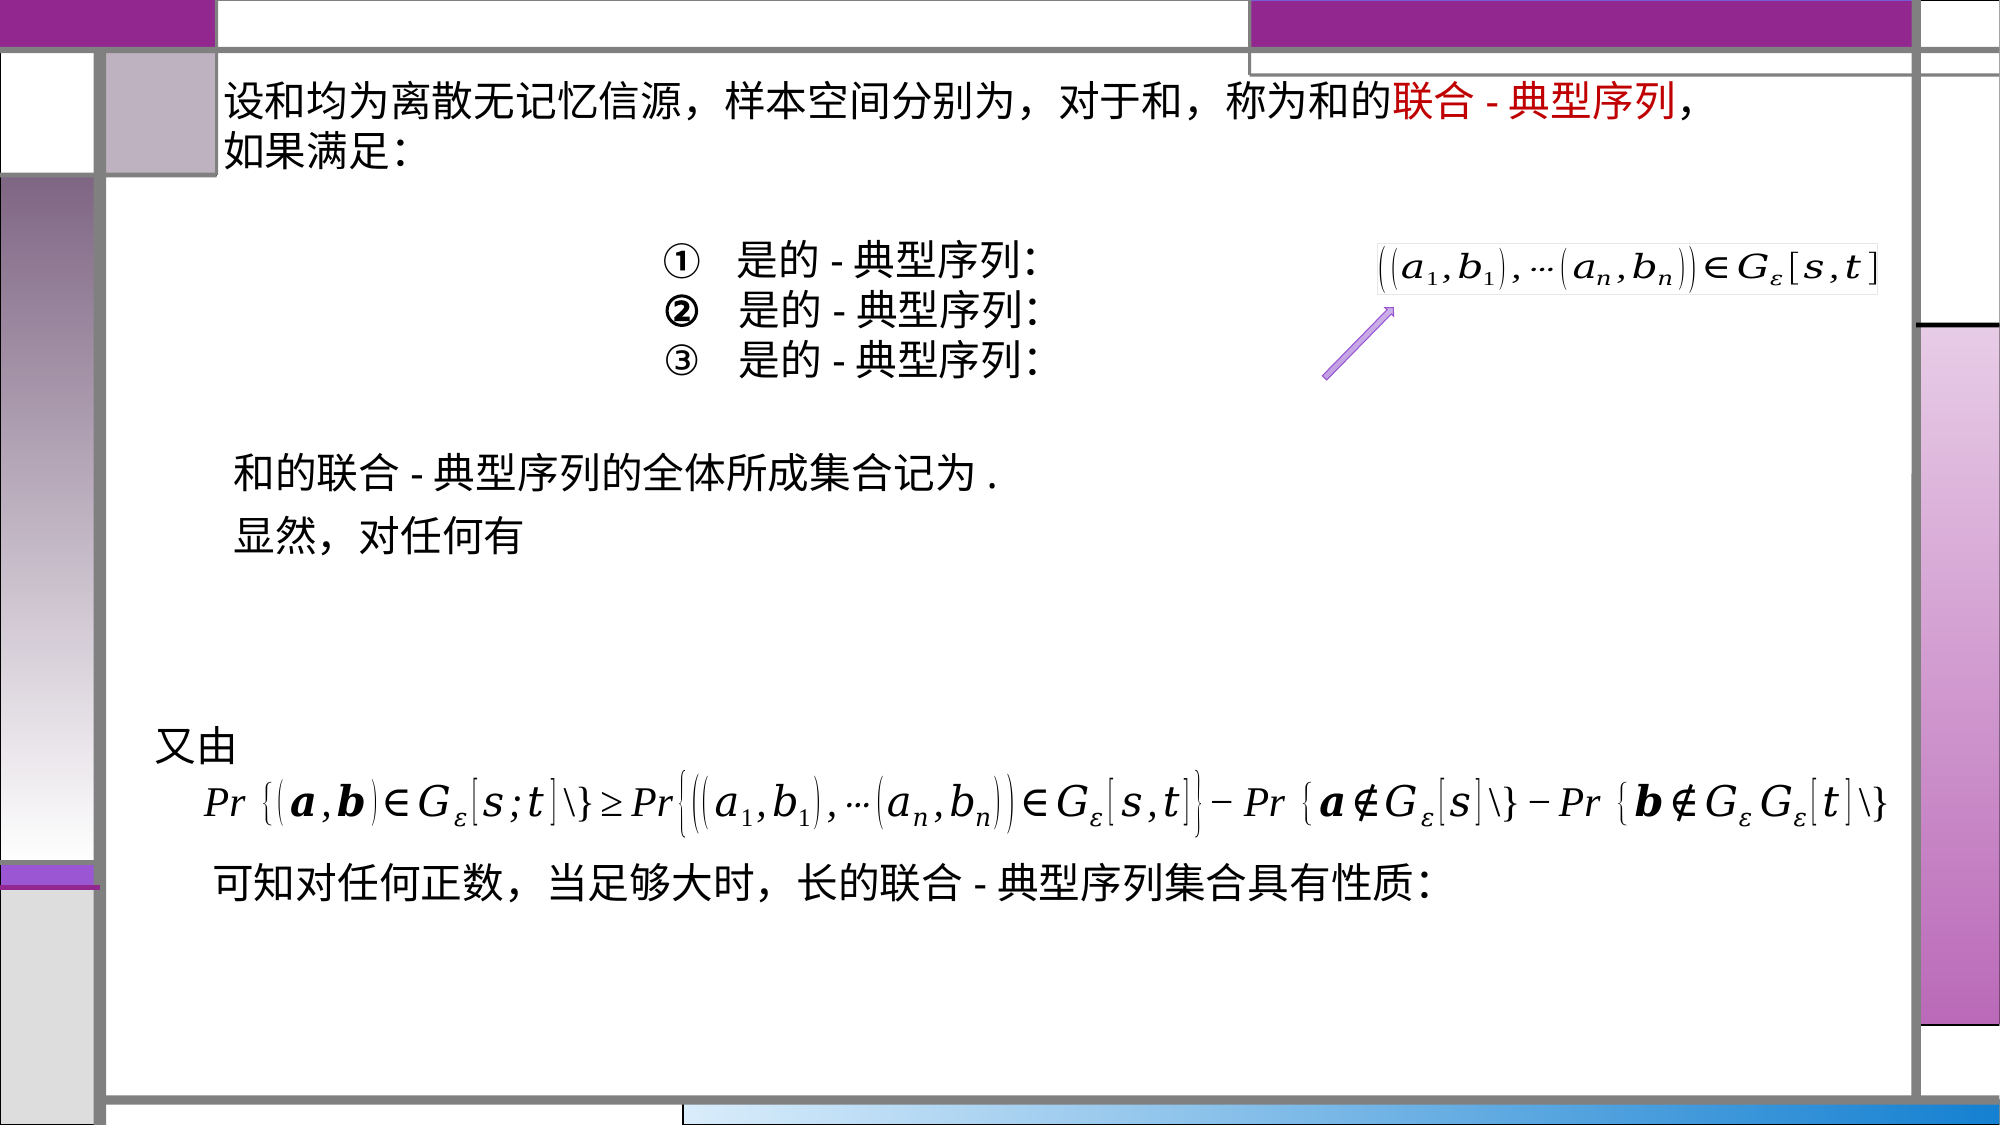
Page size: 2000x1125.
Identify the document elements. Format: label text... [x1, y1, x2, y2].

text_box 又由 [137, 712, 256, 777]
text_box [1321, 307, 1395, 381]
